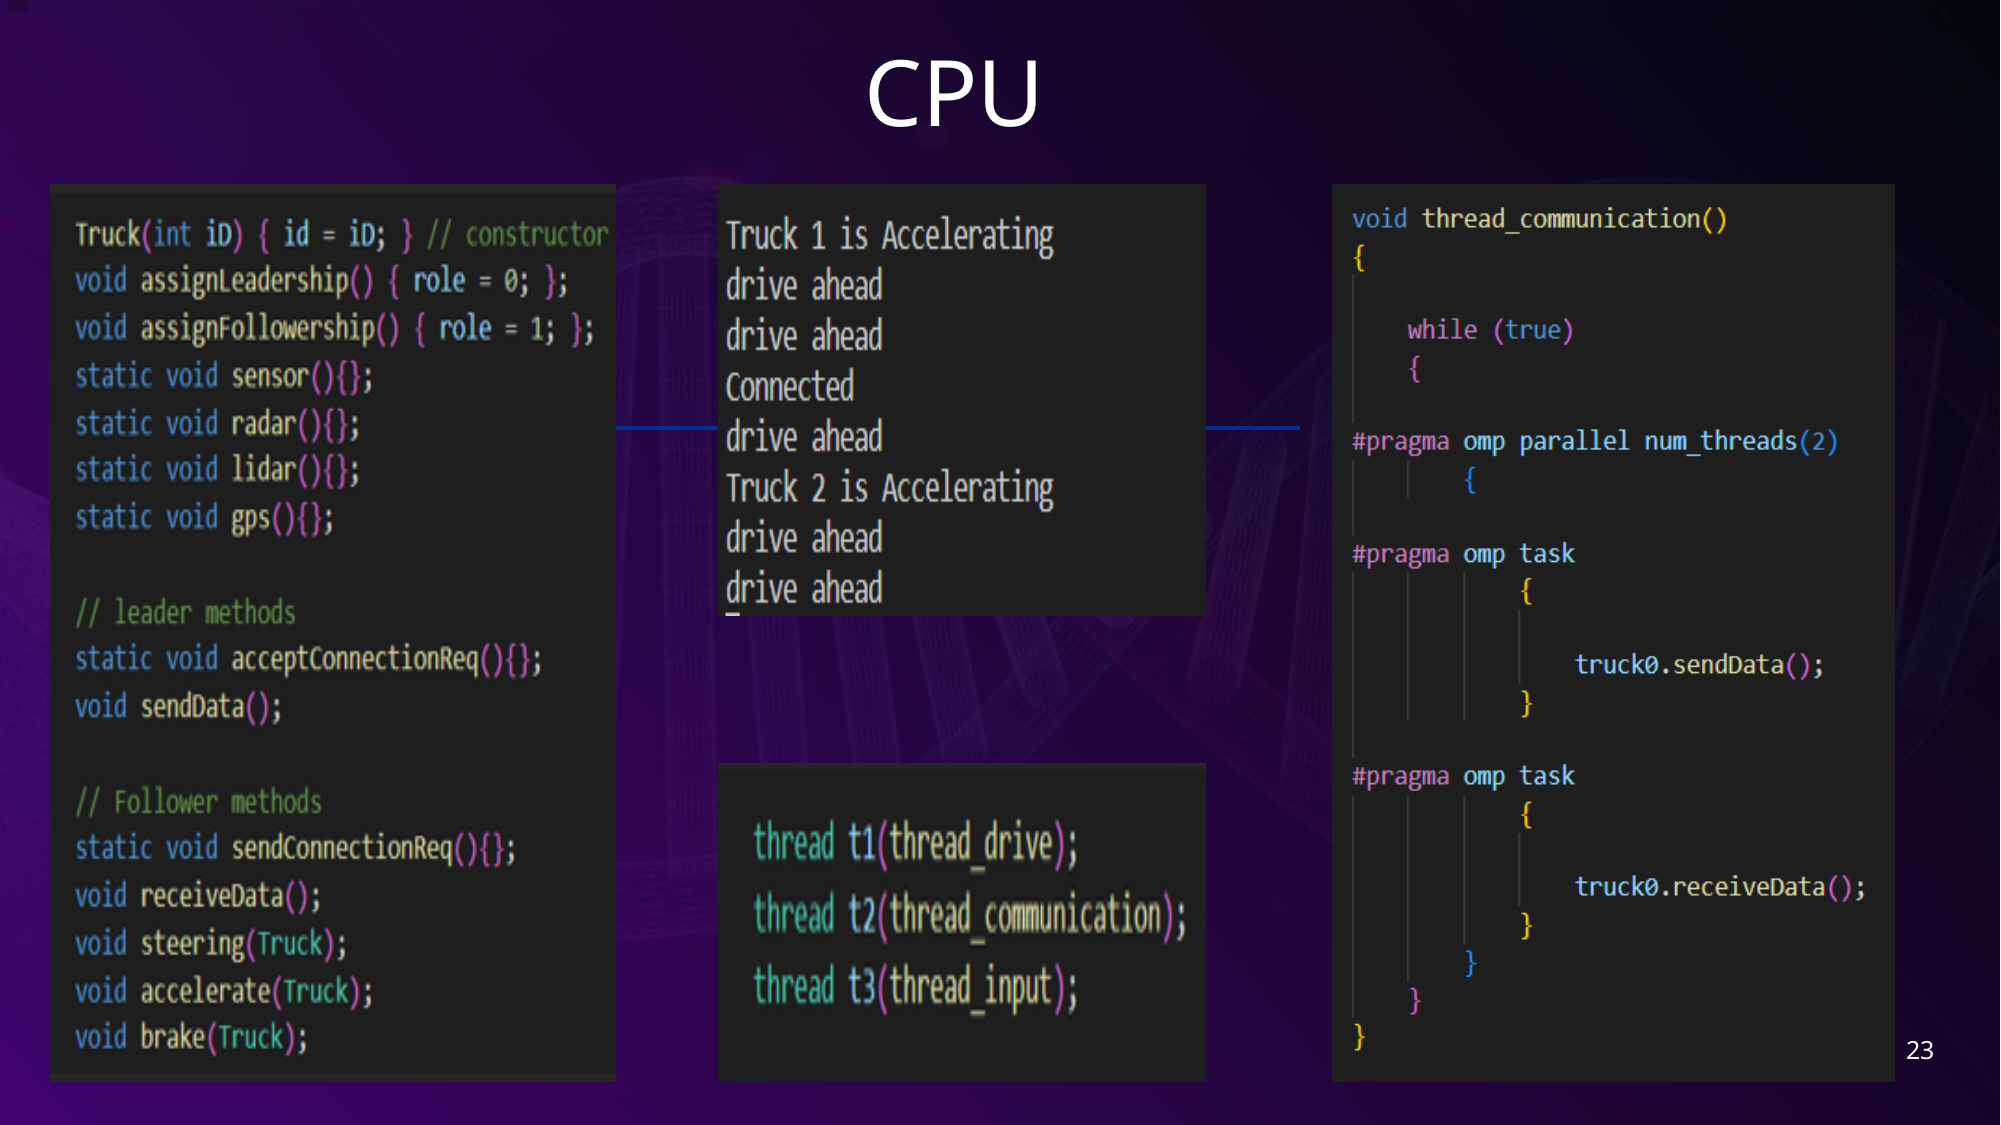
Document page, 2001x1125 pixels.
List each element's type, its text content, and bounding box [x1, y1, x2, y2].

picture [50, 184, 616, 1082]
picture [718, 763, 1206, 1082]
slide_number 23 [1895, 1021, 1950, 1082]
title CPU [92, 0, 1818, 206]
picture [718, 184, 1206, 616]
picture [1332, 184, 1895, 1082]
